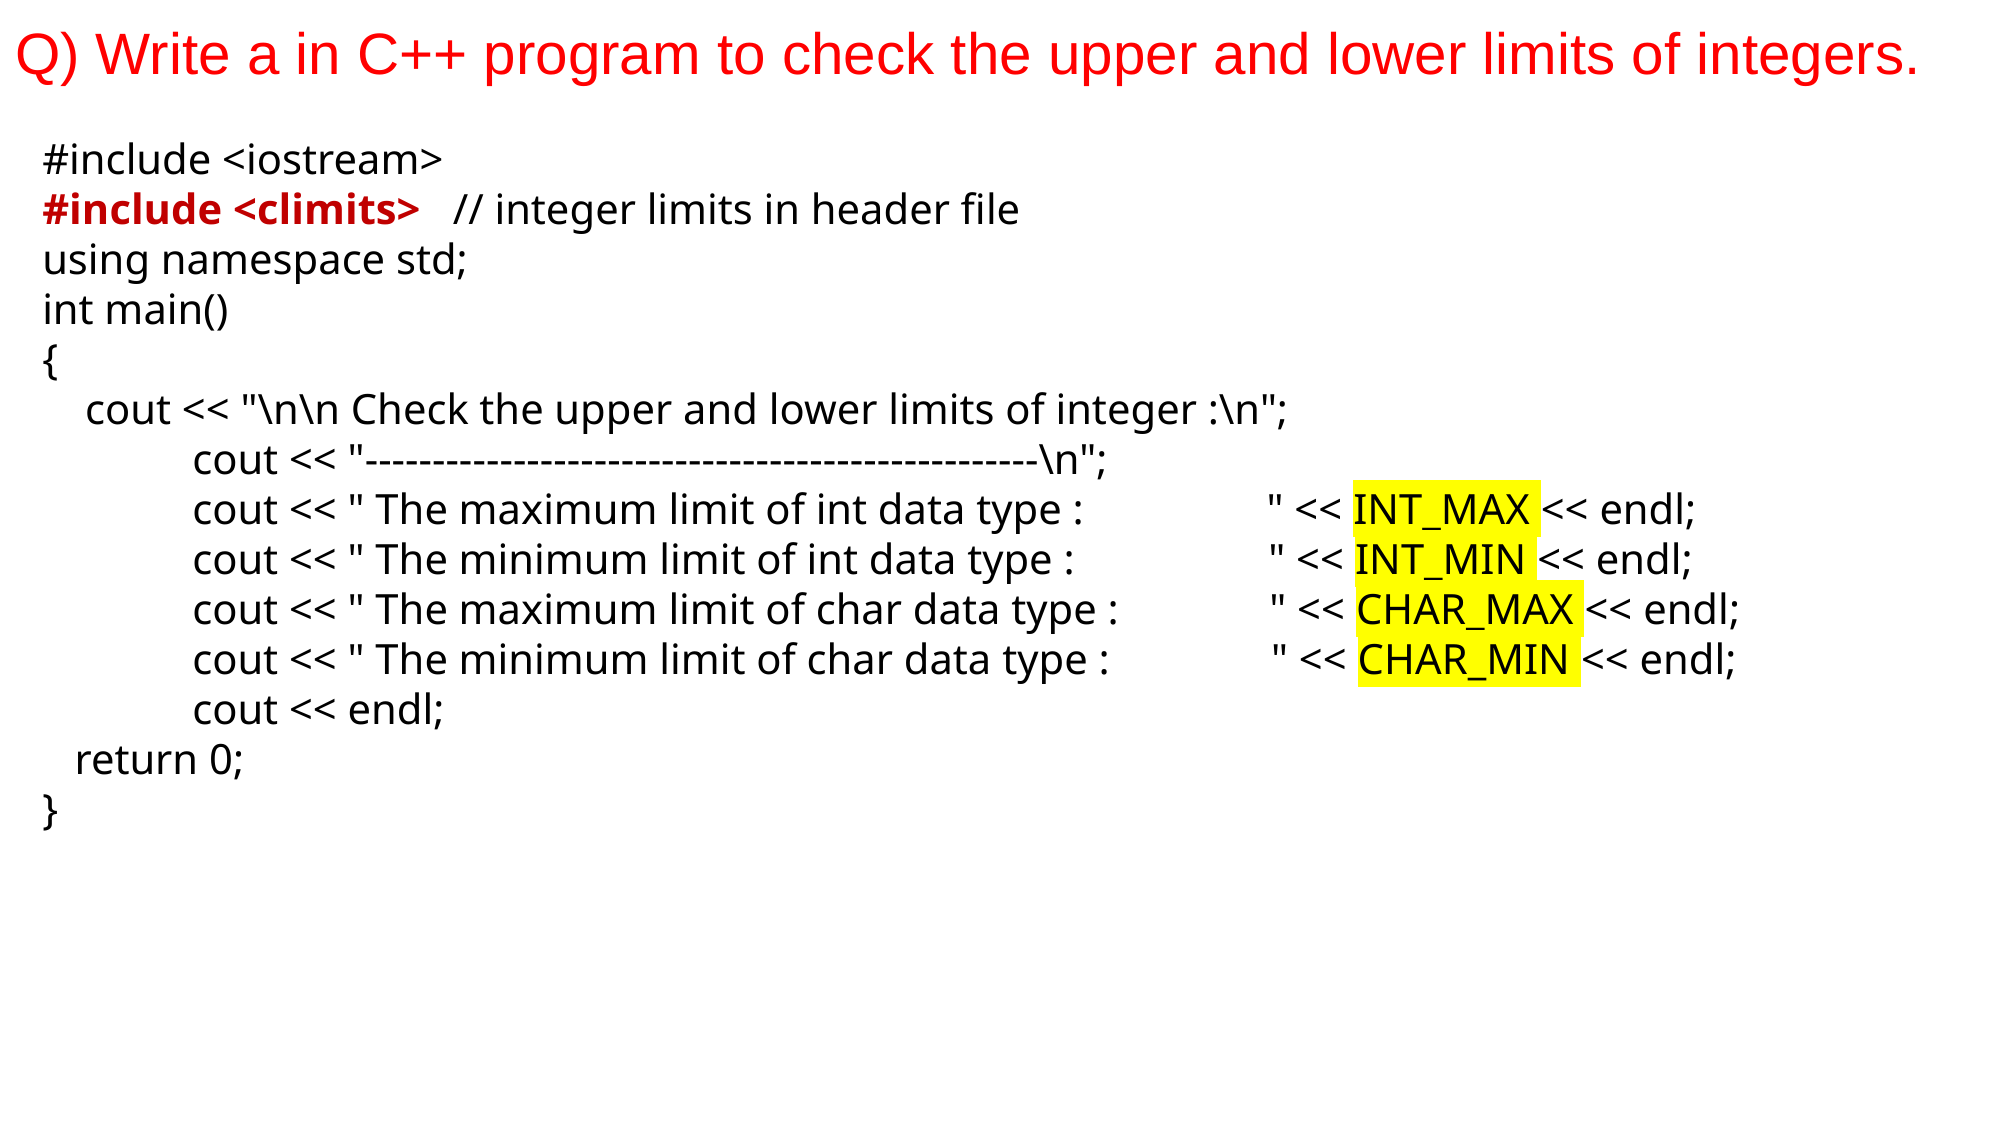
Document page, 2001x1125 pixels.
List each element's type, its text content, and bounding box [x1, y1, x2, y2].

title Q) Write a in C++ program to check the upper and lower limits of integers. [0, 0, 2000, 102]
text_box #include <iostream> #include <climits> // integer limits in header file using namespace std; int main() { cout << "\n\n Check the upper and lower limits of integer :\n"; cout << "--------------------------------------------------\n"; cout << " The maximum limit of int data type : " << INT_MAX << endl; cout << " The minimum limit of int data type : " << INT_MIN << endl; cout << " The maximum limit of char data type : " << CHAR_MAX << endl; cout << " The minimum limit of char data type : " << CHAR_MIN << endl; cout << endl; return 0; } [27, 125, 1973, 841]
